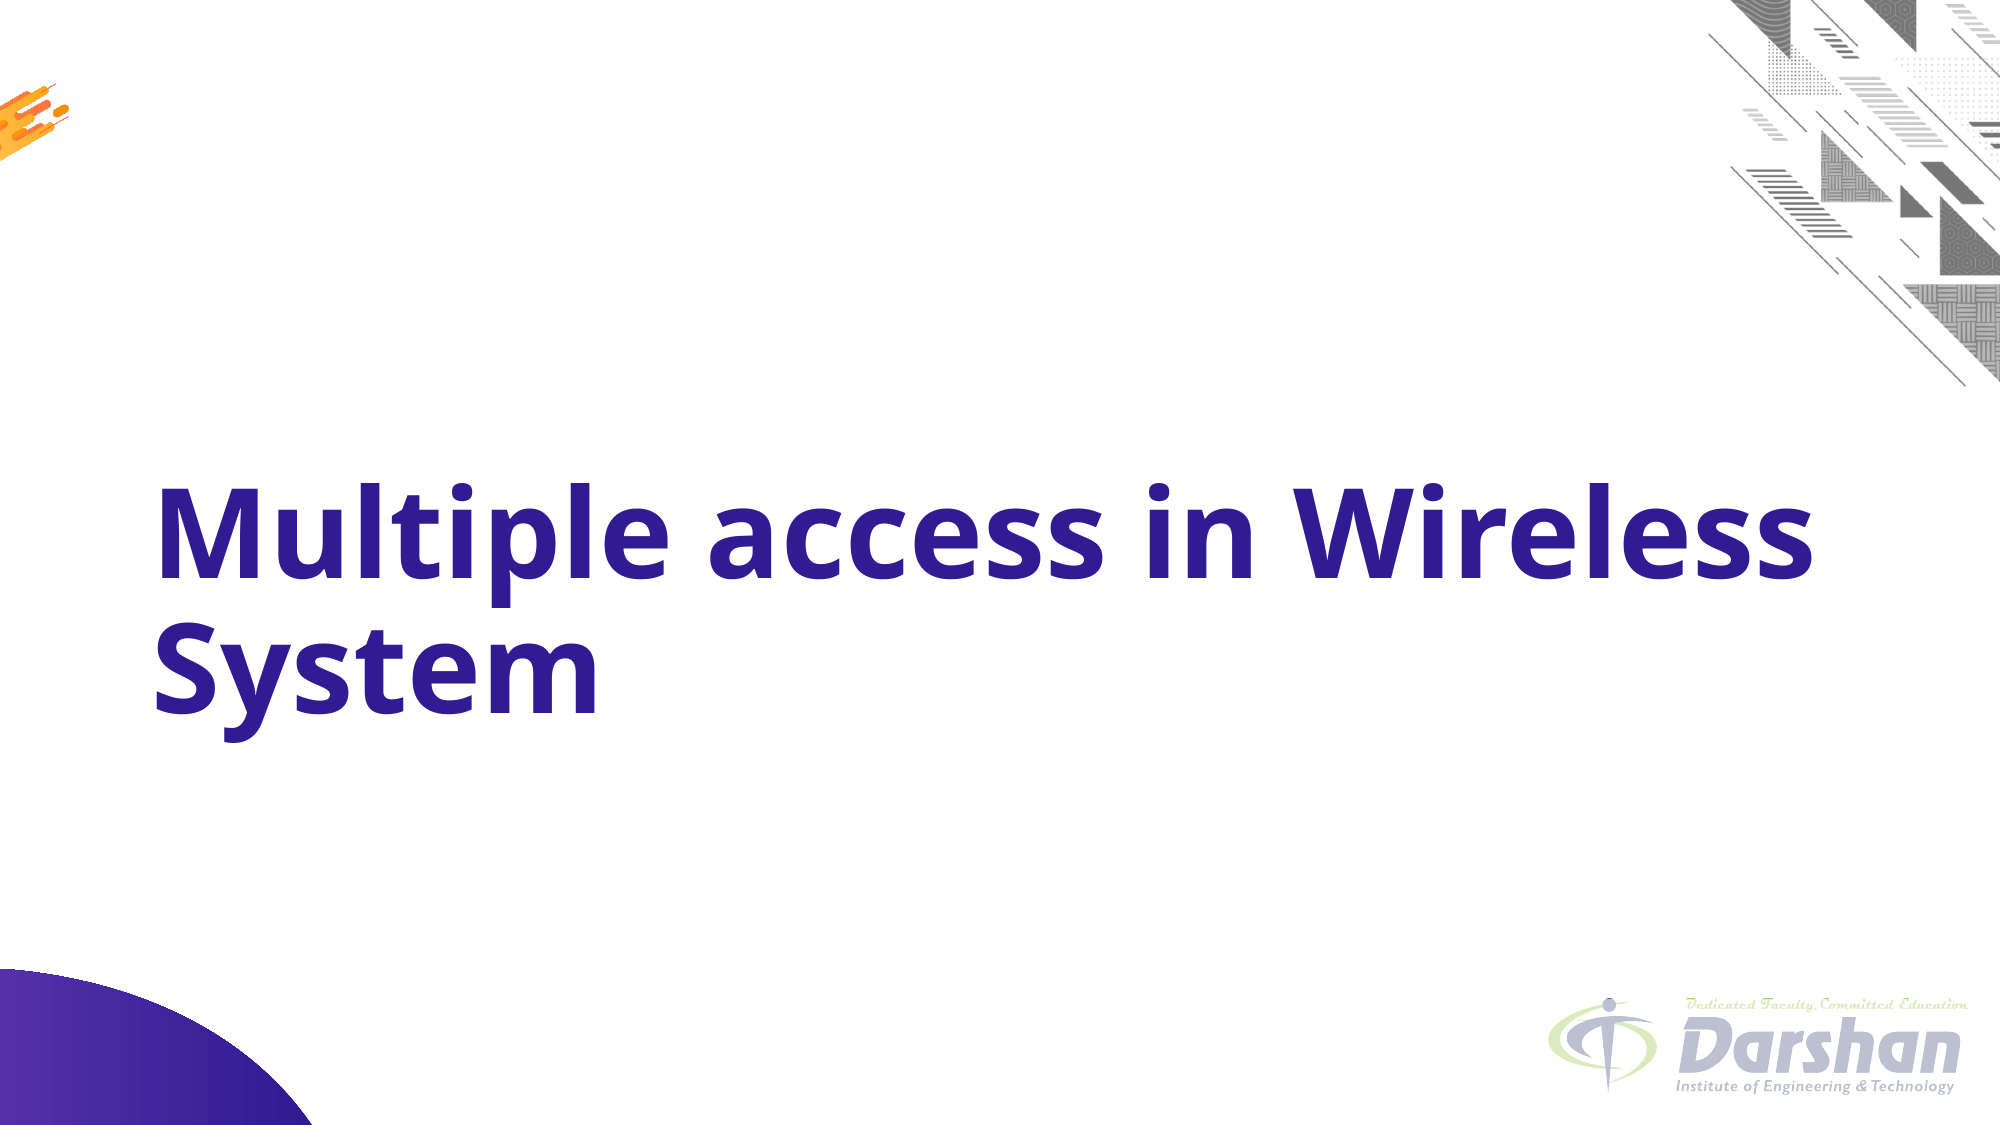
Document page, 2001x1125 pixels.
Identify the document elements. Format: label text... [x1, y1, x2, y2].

title Multiple access in Wireless System [136, 280, 1862, 749]
picture [0, 65, 90, 193]
table_header In soft handoff, at least one of the links is kept when radio links are added and removed to the mobile station. [1548, 998, 1968, 1095]
